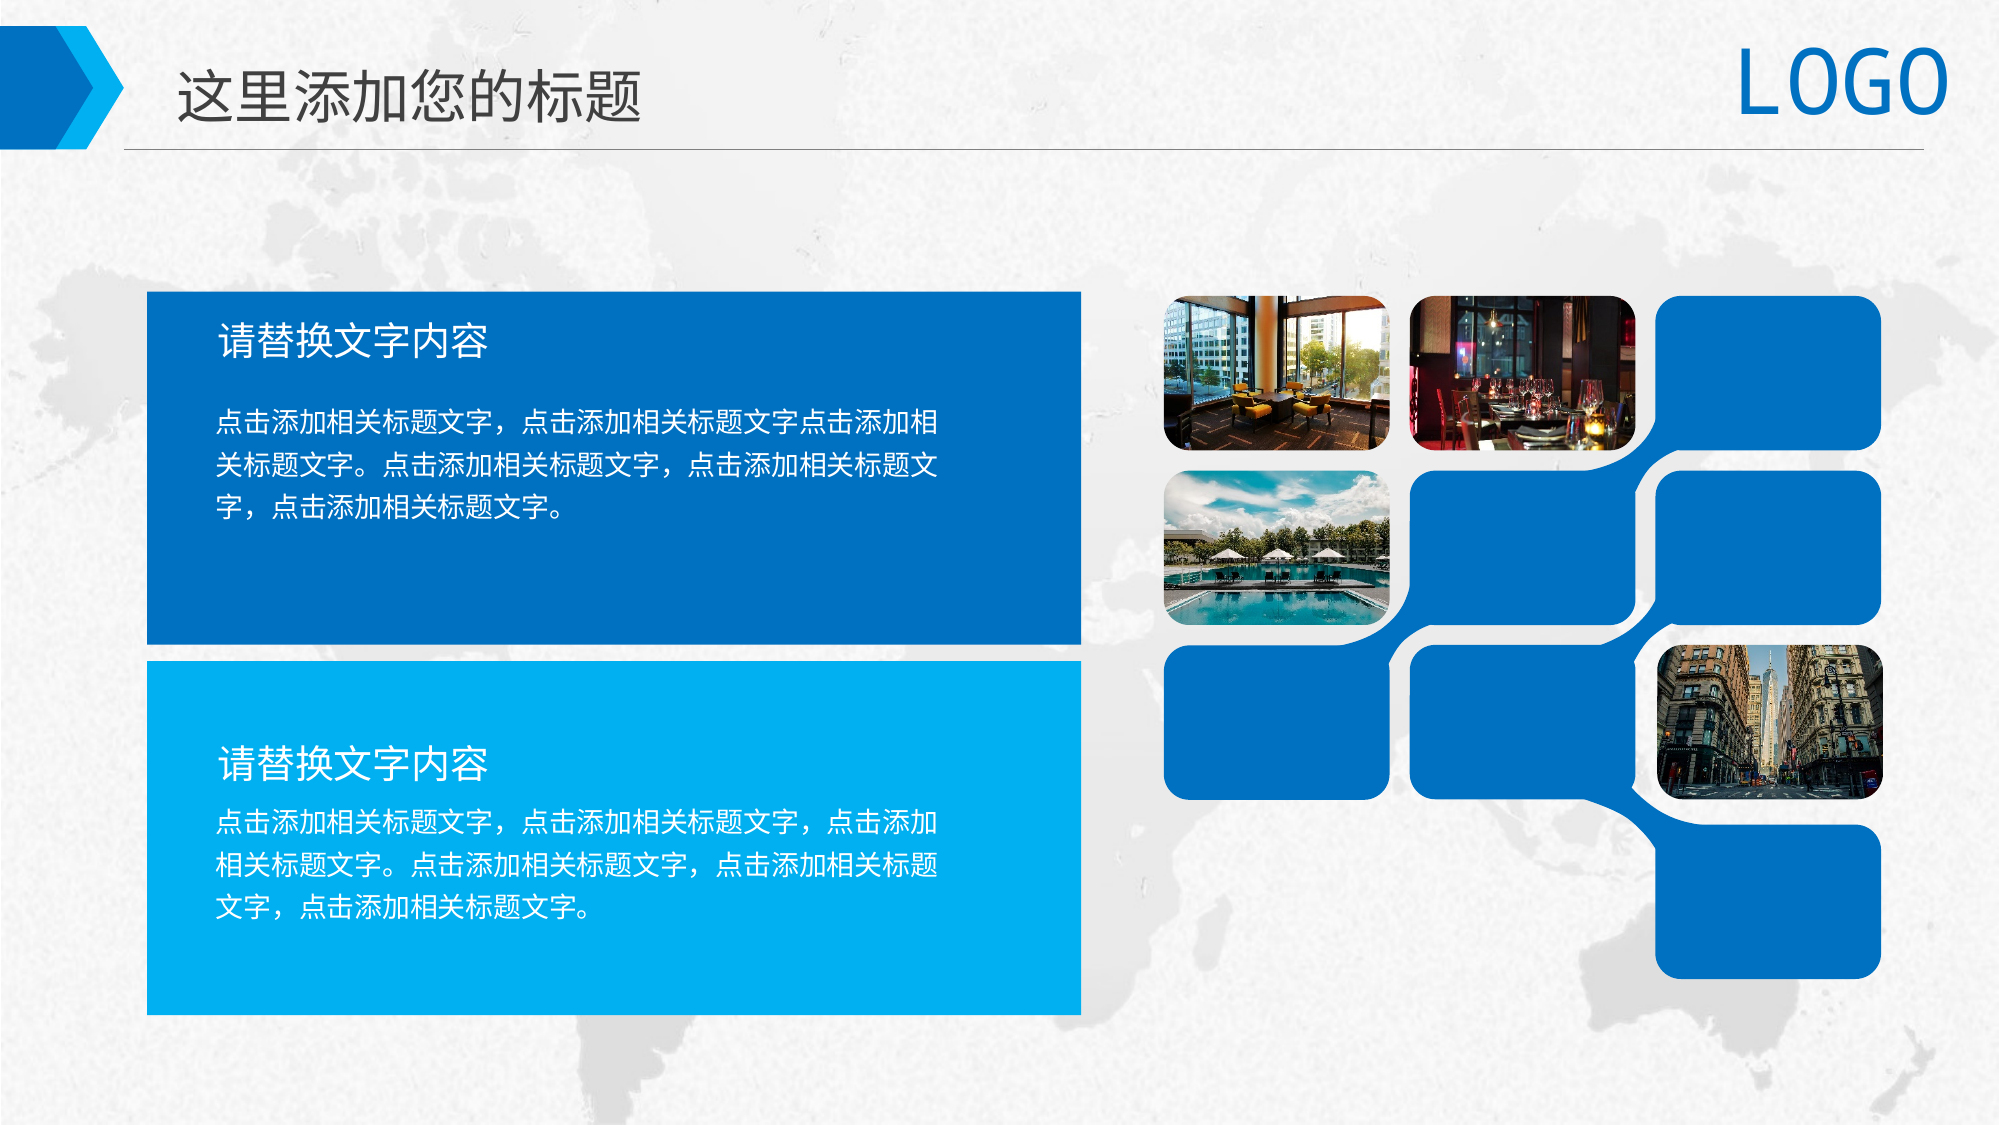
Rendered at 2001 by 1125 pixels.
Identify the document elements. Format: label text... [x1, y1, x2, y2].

text_box [147, 291, 1082, 645]
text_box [1163, 295, 1884, 980]
text_box 这里添加您的标题 [161, 52, 969, 138]
picture [1, 0, 1999, 1125]
text_box 点击添加相关标题文字，点击添加相关标题文字点击添加相关标题文字。点击添加相关标题文字，点击添加相关标题文字，点击添加相关标题文字。 [200, 388, 953, 531]
text_box [147, 661, 1082, 1016]
text_box 请替换文字内容 [202, 722, 504, 788]
text_box 点击添加相关标题文字，点击添加相关标题文字，点击添加相关标题文字。点击添加相关标题文字，点击添加相关标题文字，点击添加相关标题文字。 [200, 788, 965, 931]
text_box 请替换文字内容 [202, 300, 504, 372]
